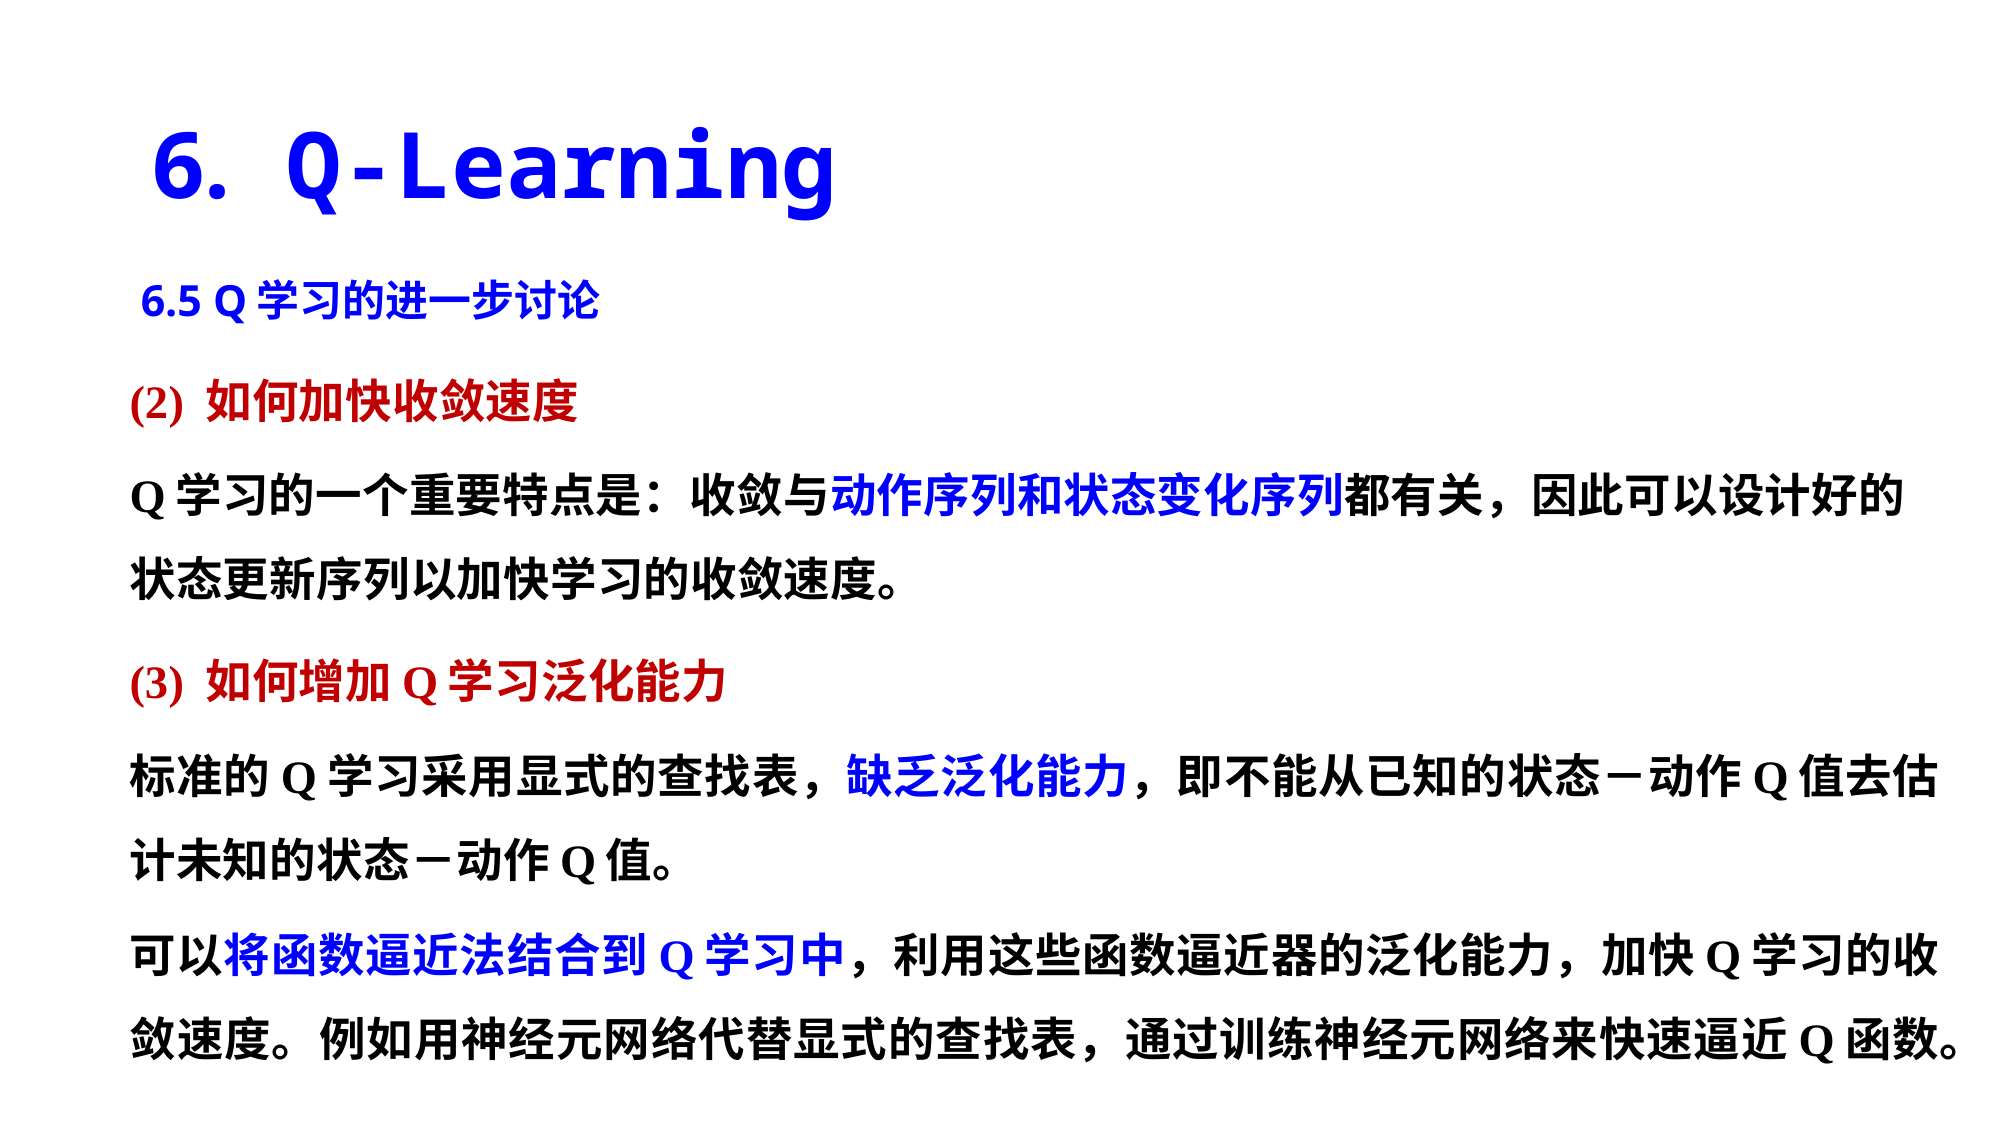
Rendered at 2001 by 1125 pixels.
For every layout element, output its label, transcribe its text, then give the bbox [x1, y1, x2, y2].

list 6.5 Q学习的进一步讨论 (2) 如何加快收敛速度 Q学习的一个重要特点是：收敛与动作序列和状态变化序列都有关，因此可以设计好的状态更新序列以加快学习的收敛速度。 (3) 如何增加Q学习泛化能力 标准的Q学习采用显式的查找表，缺乏泛化能力，即不能从已知的状态－动作Q值去估计未知的状态－动作Q值。 可以将函数逼近法结合到Q学习中，利用这些函数逼近器的泛化能力，加快Q学习的收敛速度。例如用神经元网络代替显式的查找表，通过训练神经元网络来快速逼近Q函数。 [114, 240, 1955, 1125]
title 6. Q-Learning [137, 59, 1863, 240]
